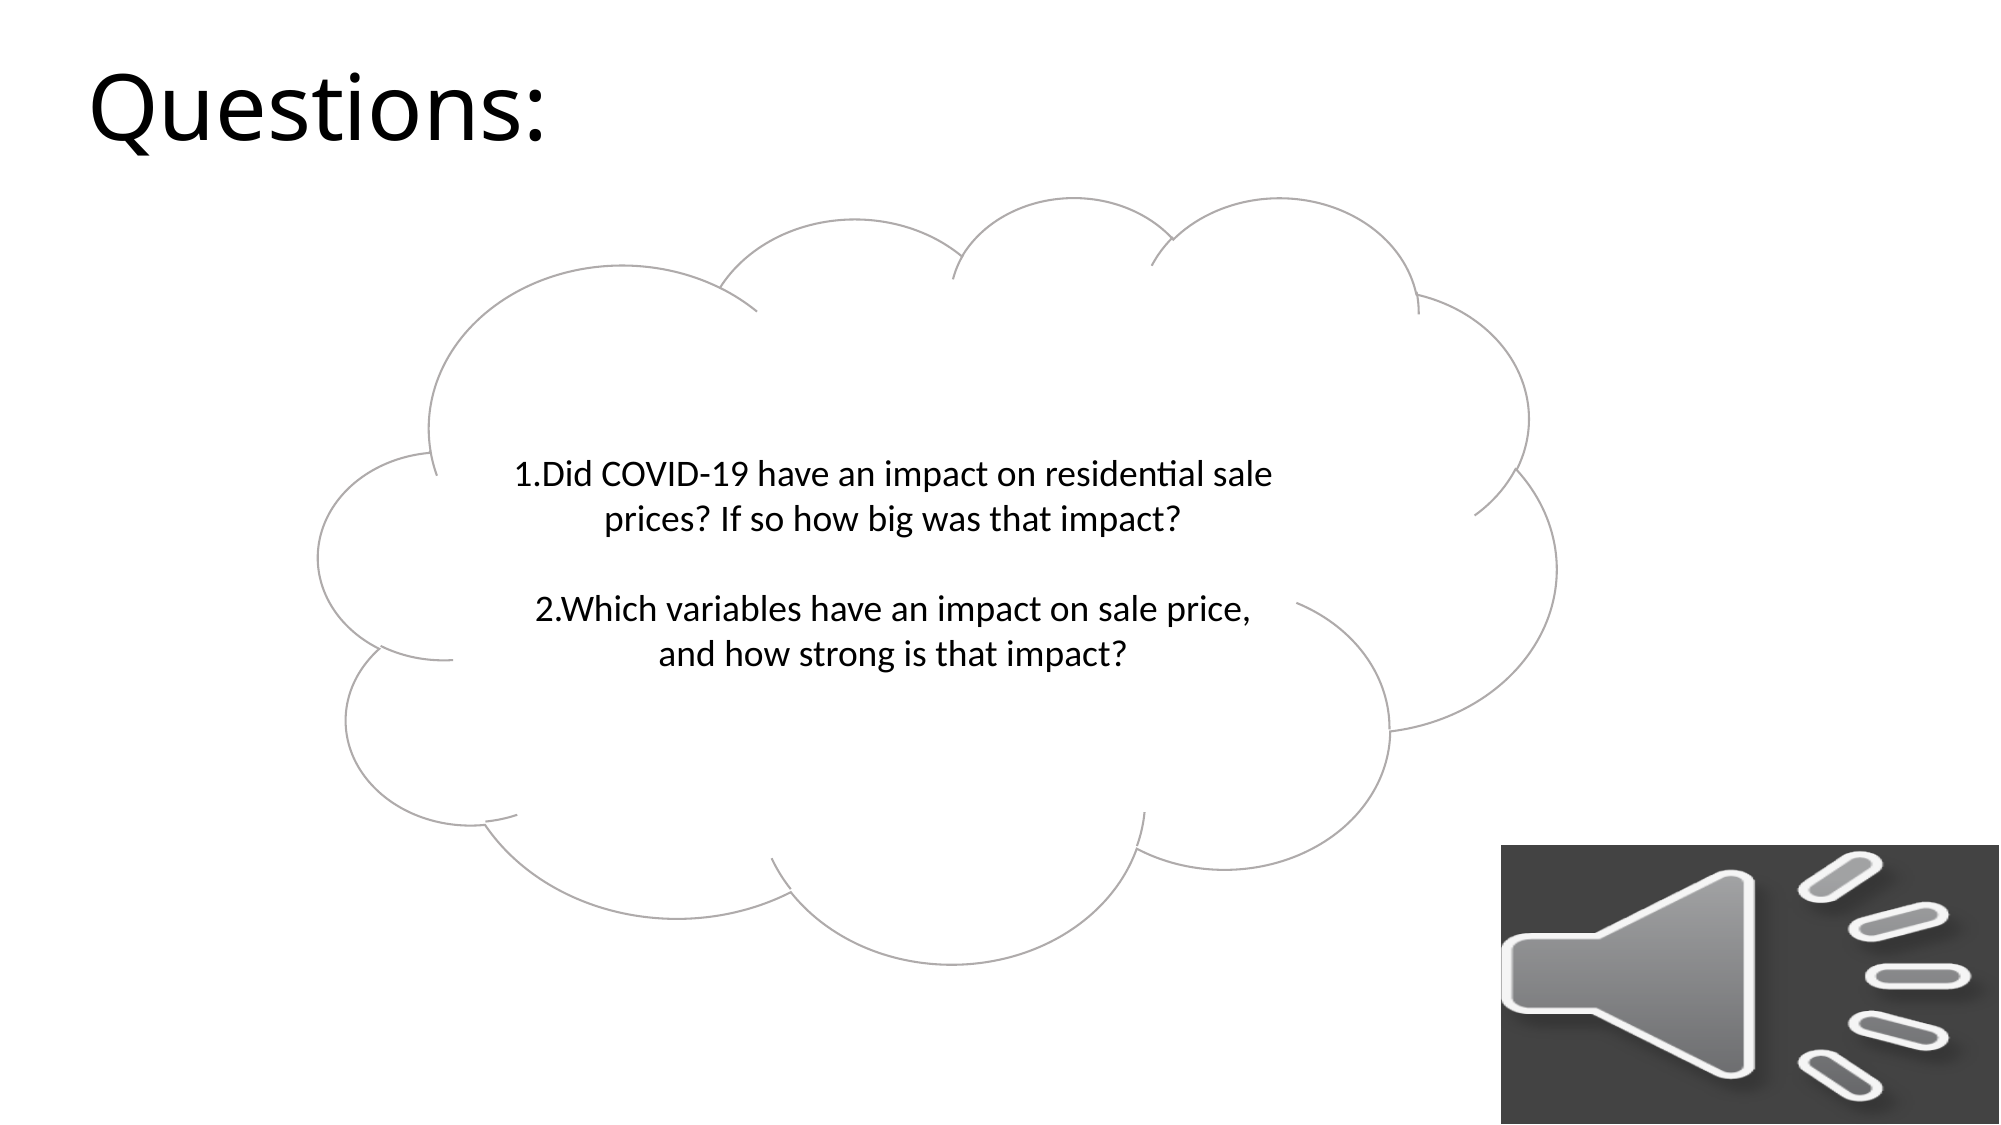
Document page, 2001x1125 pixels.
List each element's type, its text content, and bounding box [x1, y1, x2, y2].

title Questions: [72, 50, 615, 172]
picture [1499, 843, 2000, 1125]
text_box 1.Did COVID-19 have an impact on residential sale prices? If so how big was that impact? 2.Which variables have an impact on sale price, and how strong is that impact? [316, 197, 1558, 966]
